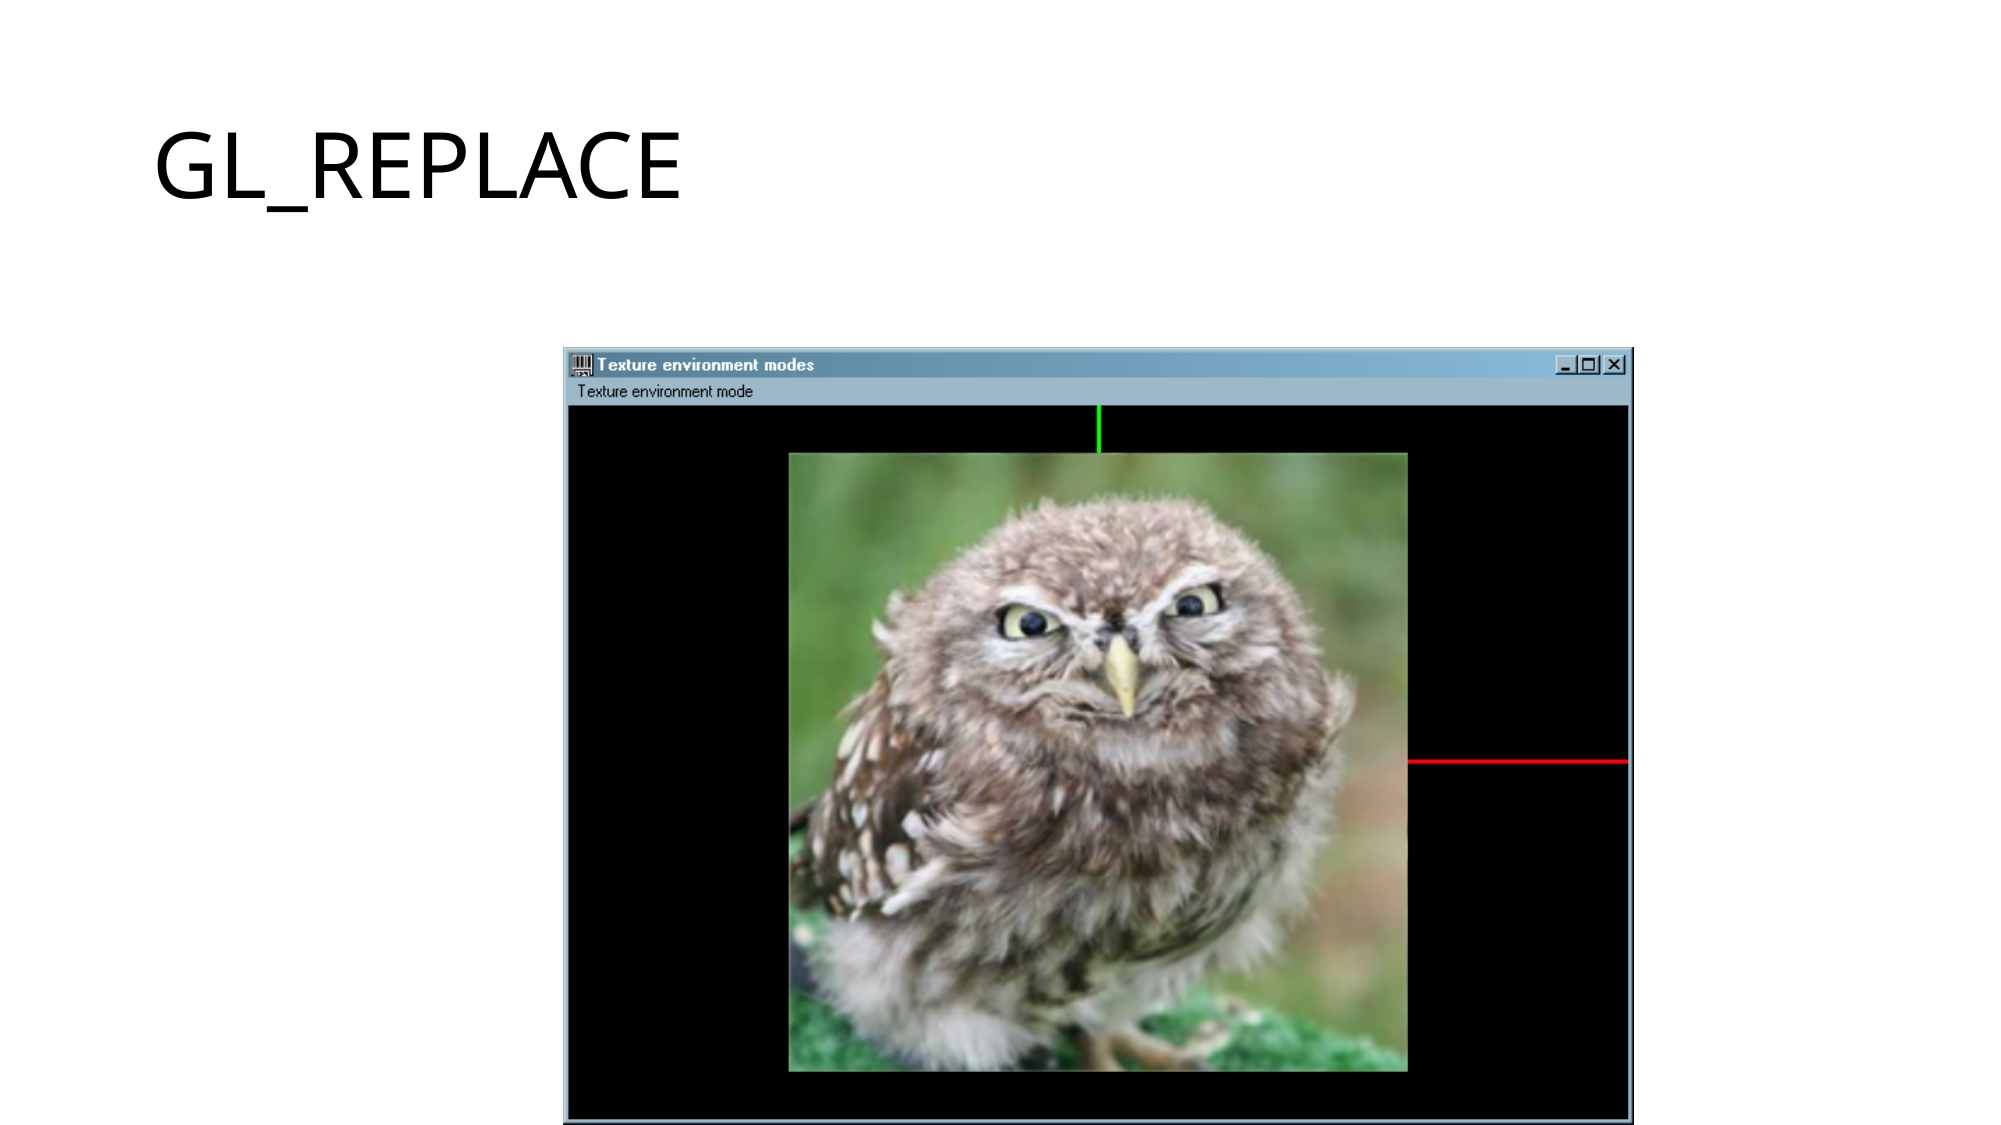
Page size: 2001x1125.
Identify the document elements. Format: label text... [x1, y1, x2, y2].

picture [562, 347, 1634, 1125]
title GL_REPLACE [137, 59, 1863, 278]
